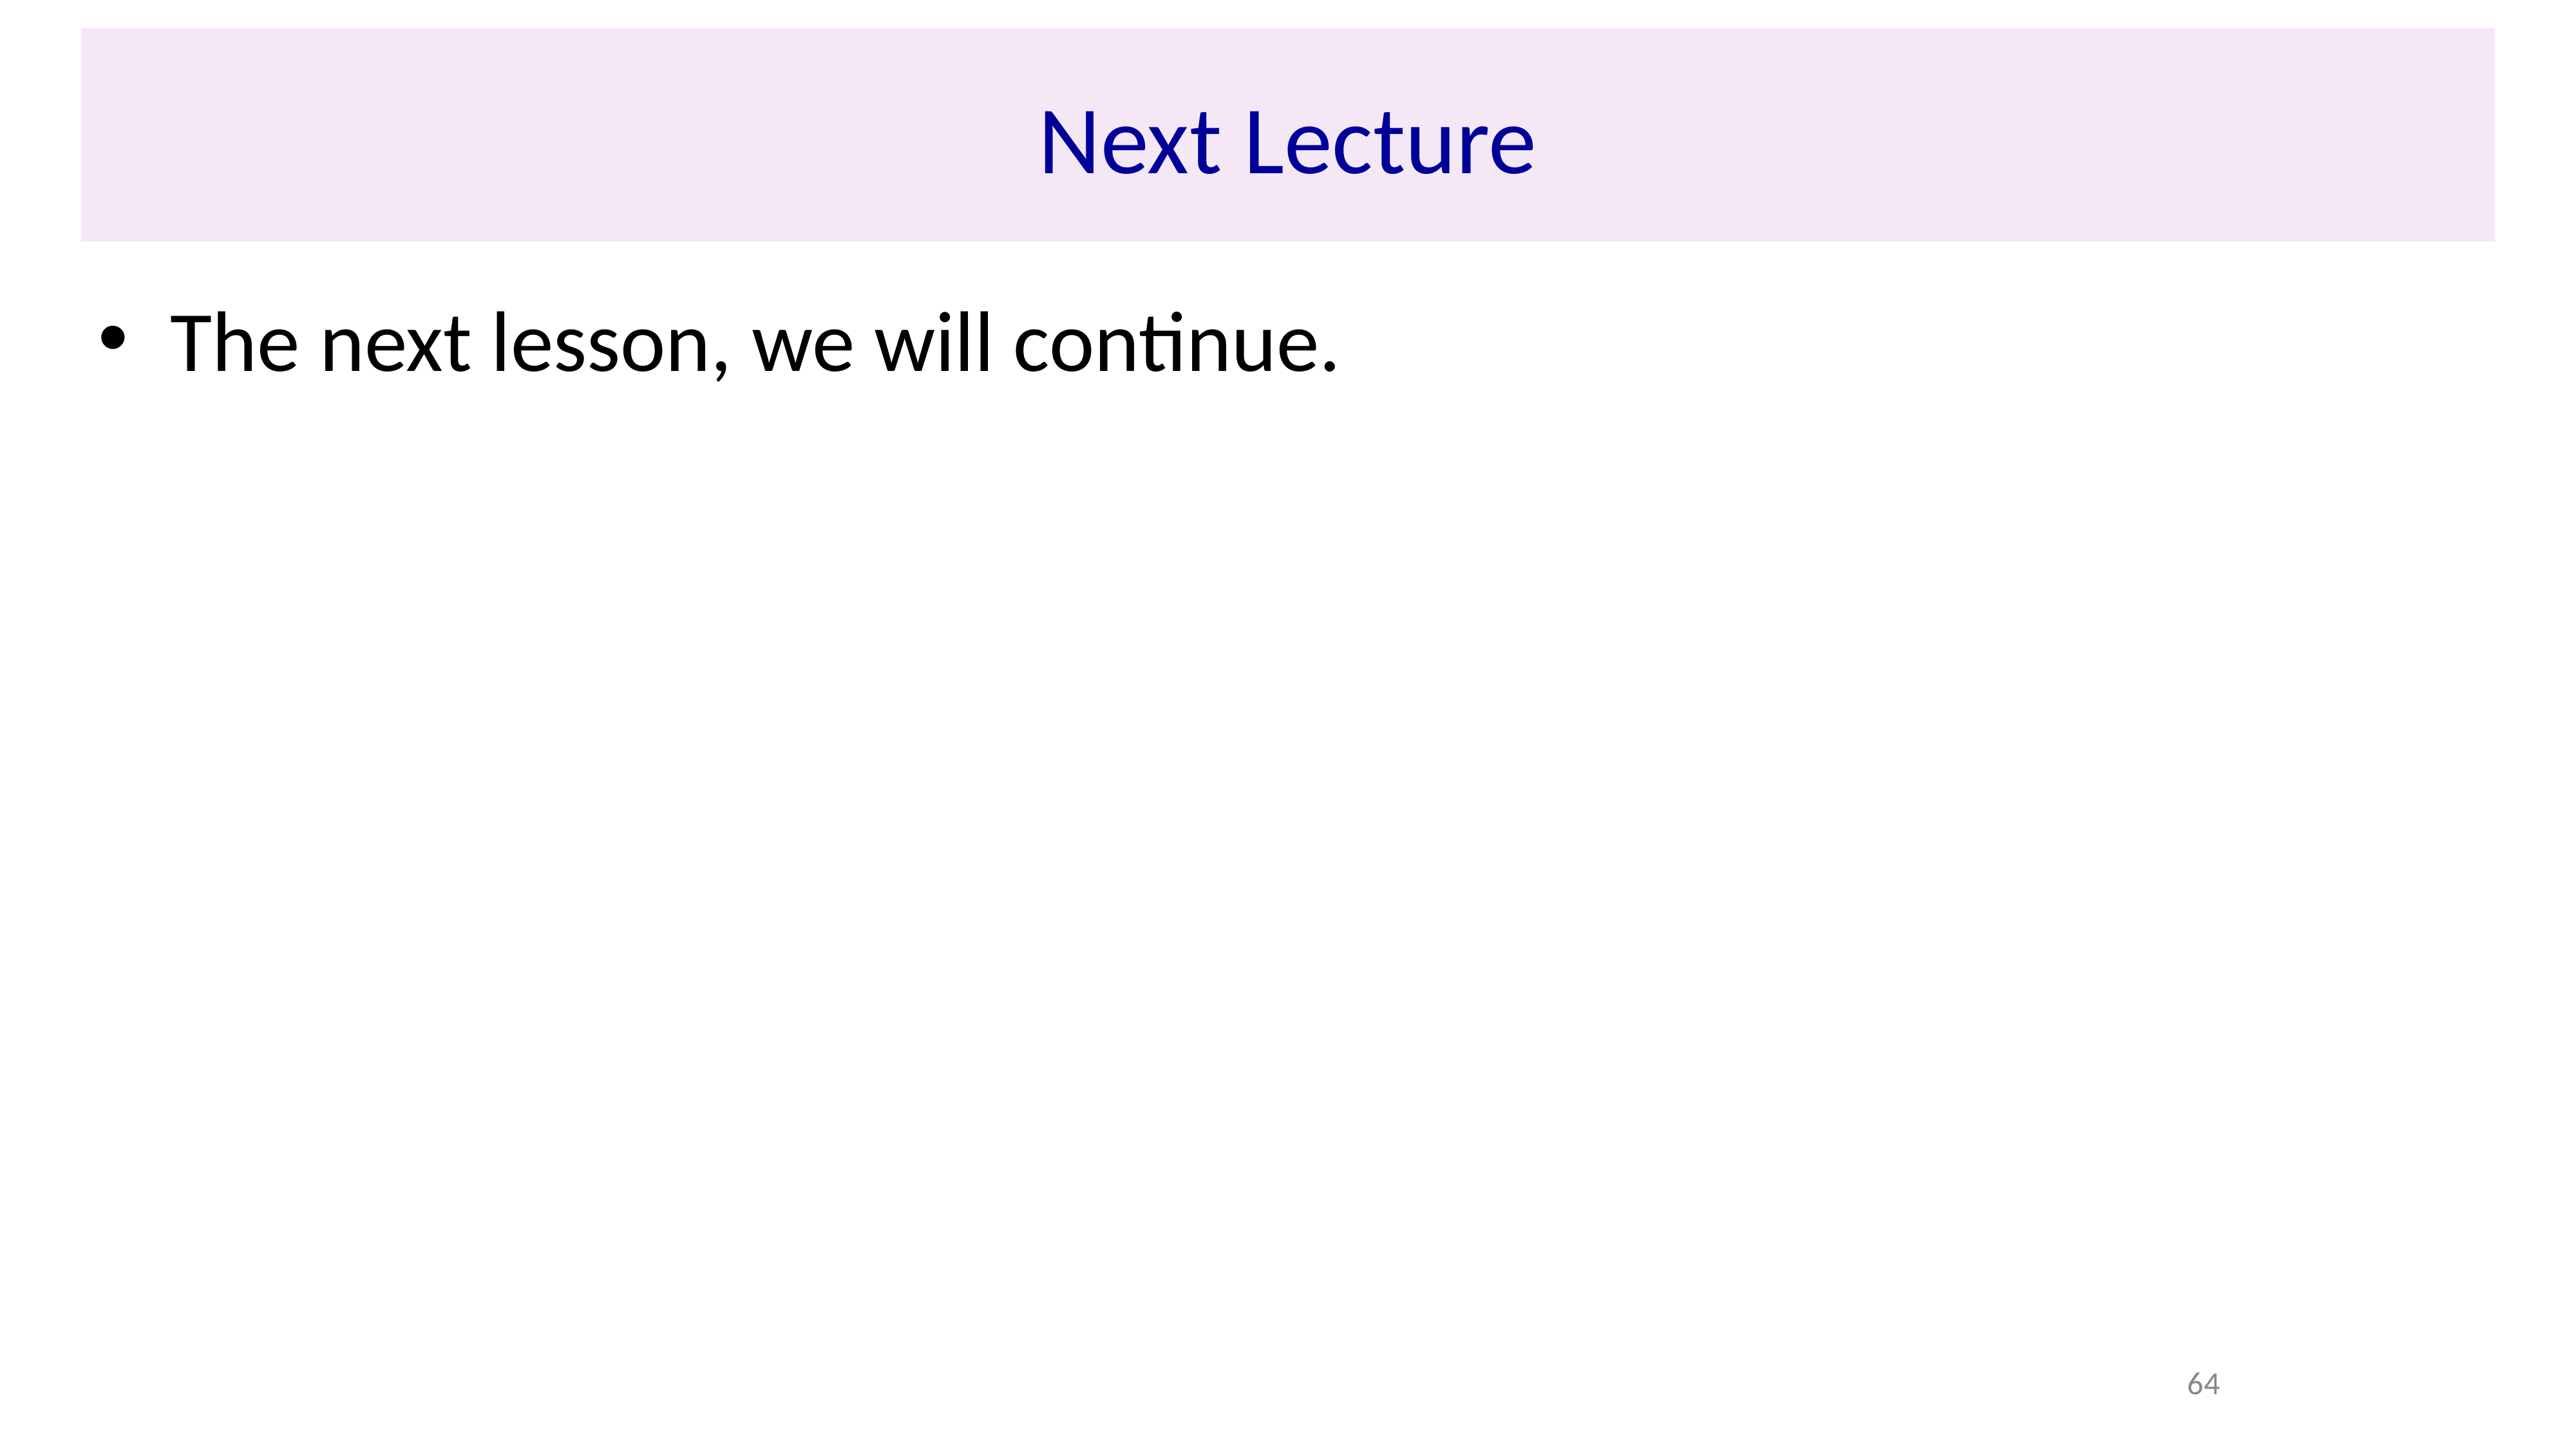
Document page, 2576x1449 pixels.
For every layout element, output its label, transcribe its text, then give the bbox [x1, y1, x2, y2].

slide_number 64 [2176, 1356, 2230, 1407]
list The next lesson, we will continue. [88, 275, 2488, 1313]
title Next Lecture [80, 28, 2496, 242]
